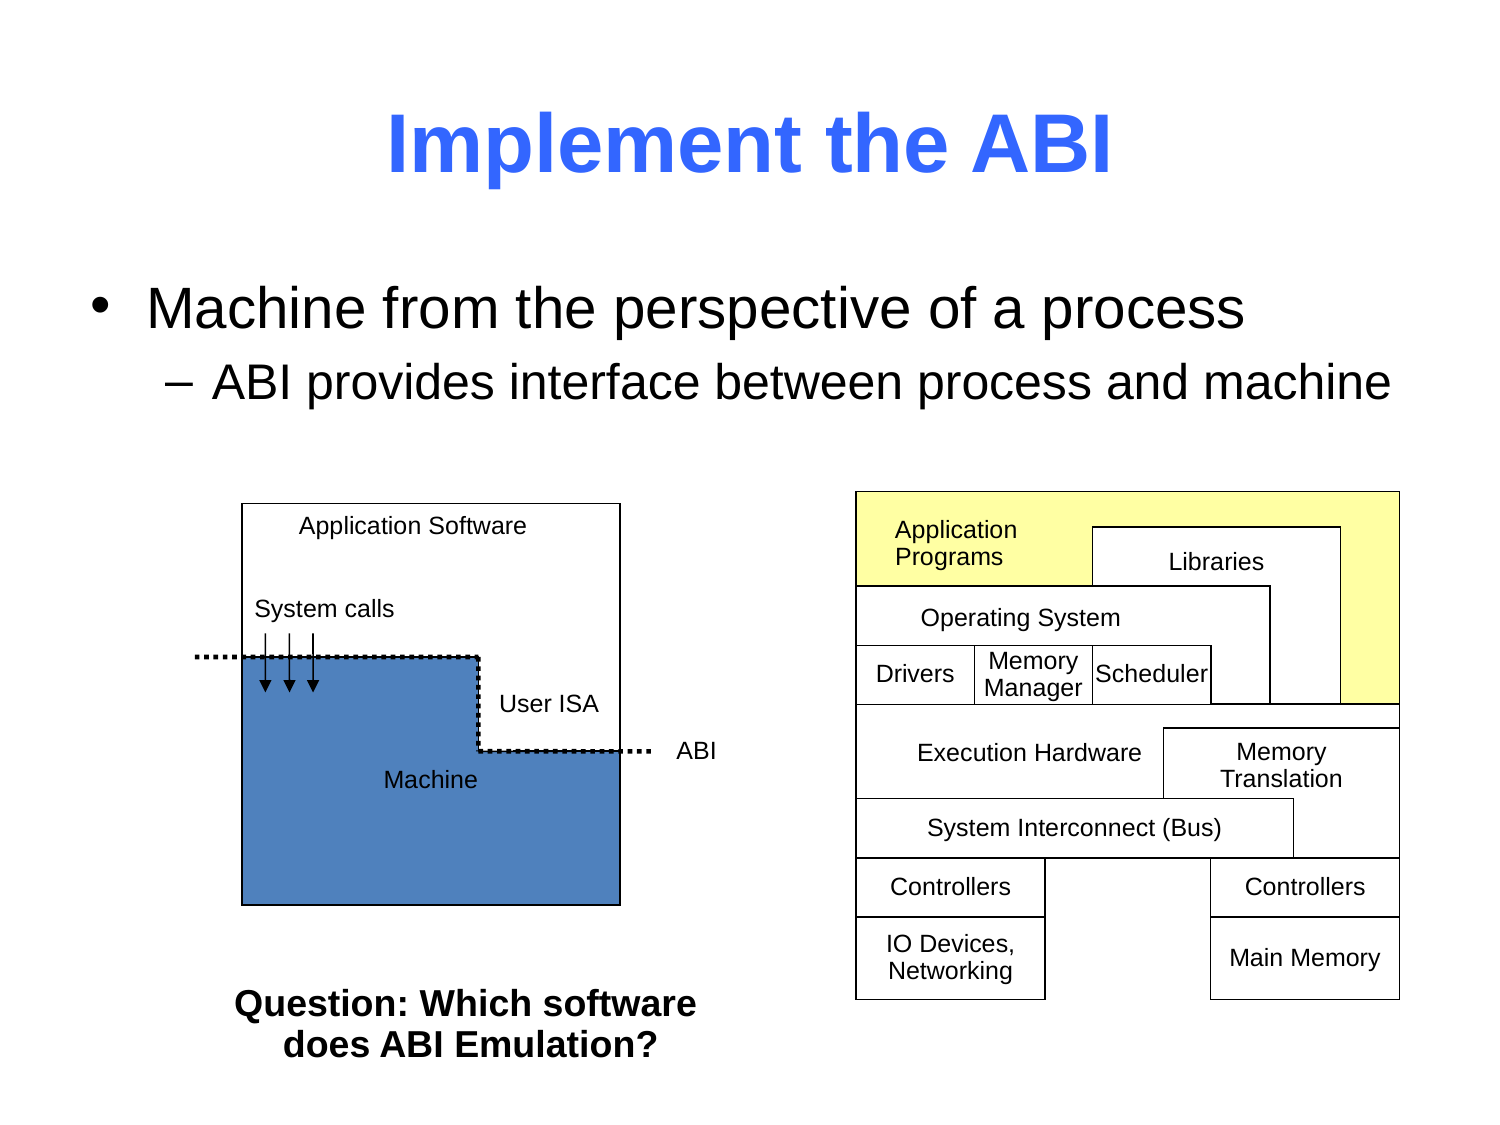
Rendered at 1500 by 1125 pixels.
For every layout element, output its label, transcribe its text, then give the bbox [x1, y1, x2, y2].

list Machine from the perspective of a process ABI provides interface between process and machine [75, 262, 1425, 1005]
title Implement the ABI [75, 45, 1425, 233]
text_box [194, 503, 739, 906]
text_box Question: Which software does ABI Emulation? [109, 976, 822, 1073]
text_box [855, 491, 1400, 1000]
